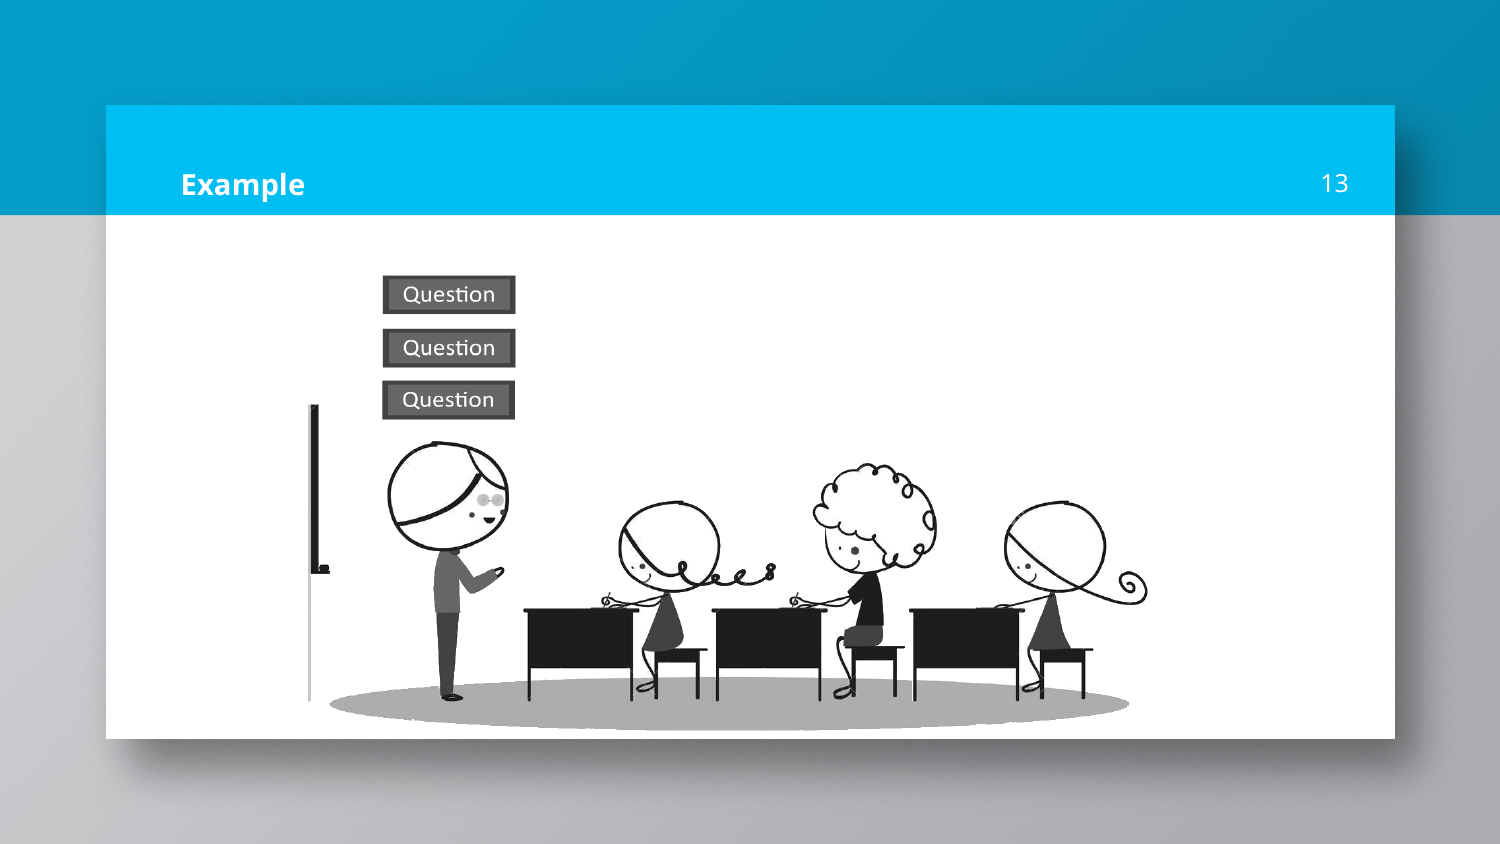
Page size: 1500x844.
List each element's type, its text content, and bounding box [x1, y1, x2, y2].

picture [0, 216, 1500, 844]
title Example [165, 106, 1273, 217]
slide_number 13 [1273, 106, 1364, 217]
